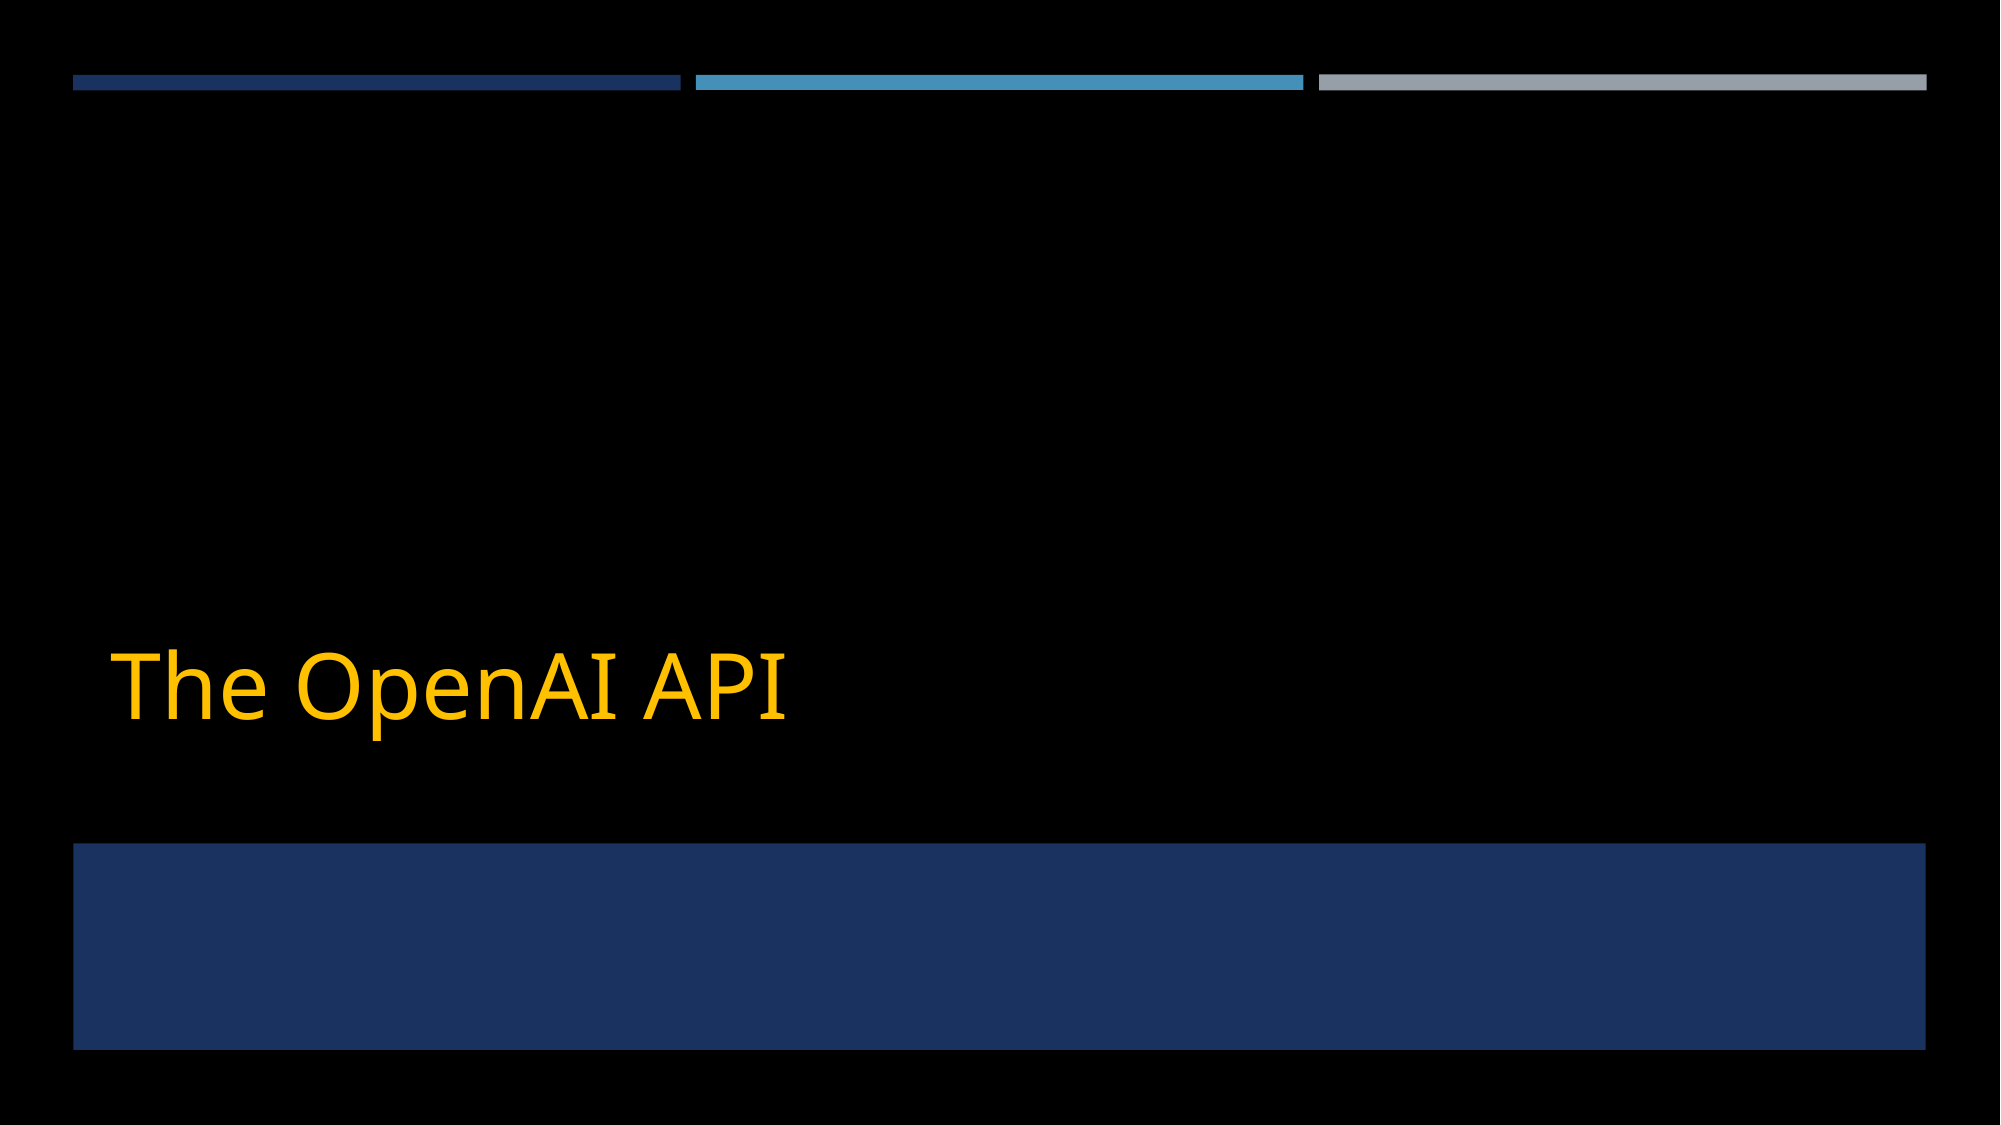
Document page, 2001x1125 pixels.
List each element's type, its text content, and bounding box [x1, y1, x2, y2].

title The OpenAI API [95, 499, 1905, 745]
